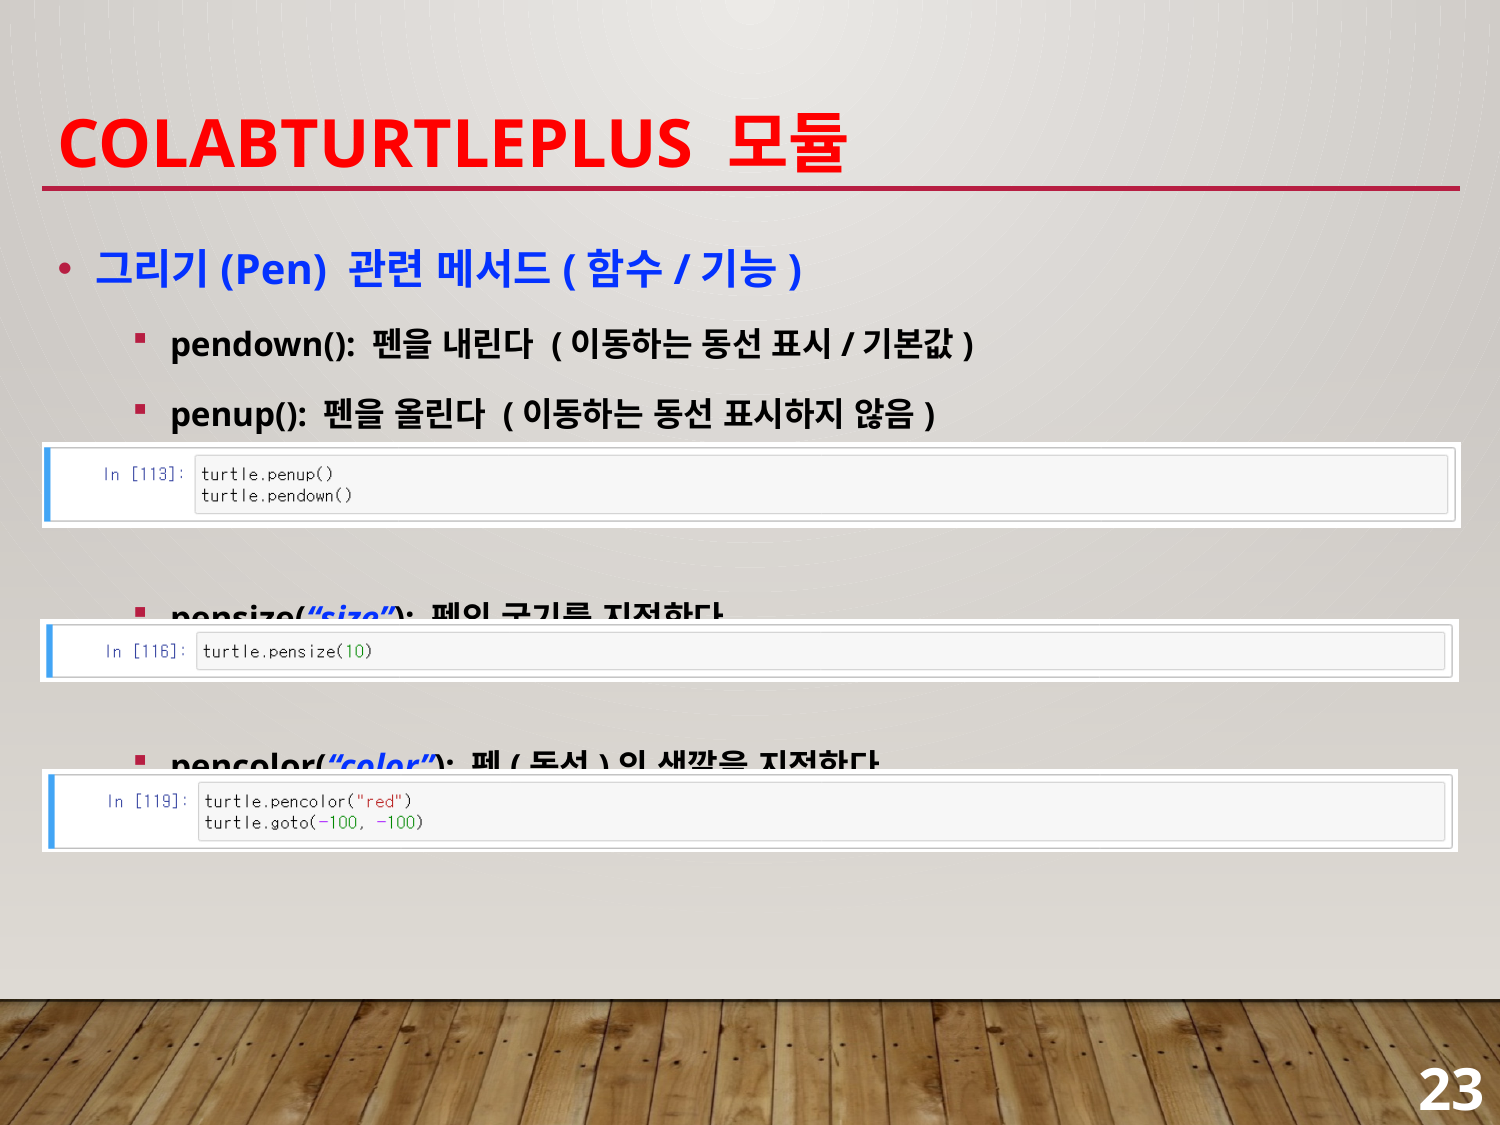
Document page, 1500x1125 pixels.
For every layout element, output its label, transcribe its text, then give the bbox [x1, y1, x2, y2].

picture [0, 999, 1500, 1125]
picture [42, 769, 1458, 853]
list 그리기(Pen) 관련 메서드(함수/기능) pendown(): 펜을 내린다 (이동하는 동선 표시/기본값) penup(): 펜을 올린다 (이동하는 동선 표시하지 않음) pensize(“size”): 펜의 굵기를 지정한다. pencolor(“color”): 펜(동선)의 색깔을 지정한다. [42, 529, 1461, 993]
picture [42, 441, 1461, 529]
list 그리기(Pen) 관련 메서드(함수/기능) pendown(): 펜을 내린다 (이동하는 동선 표시/기본값) penup(): 펜을 올린다 (이동하는 동선 표시하지 않음) pensize(“size”): 펜의 굵기를 지정한다. pencolor(“color”): 펜(동선)의 색깔을 지정한다. [42, 210, 1461, 441]
title ColabTurtlePlus 모듈 [42, 16, 1461, 189]
picture [40, 619, 1460, 682]
